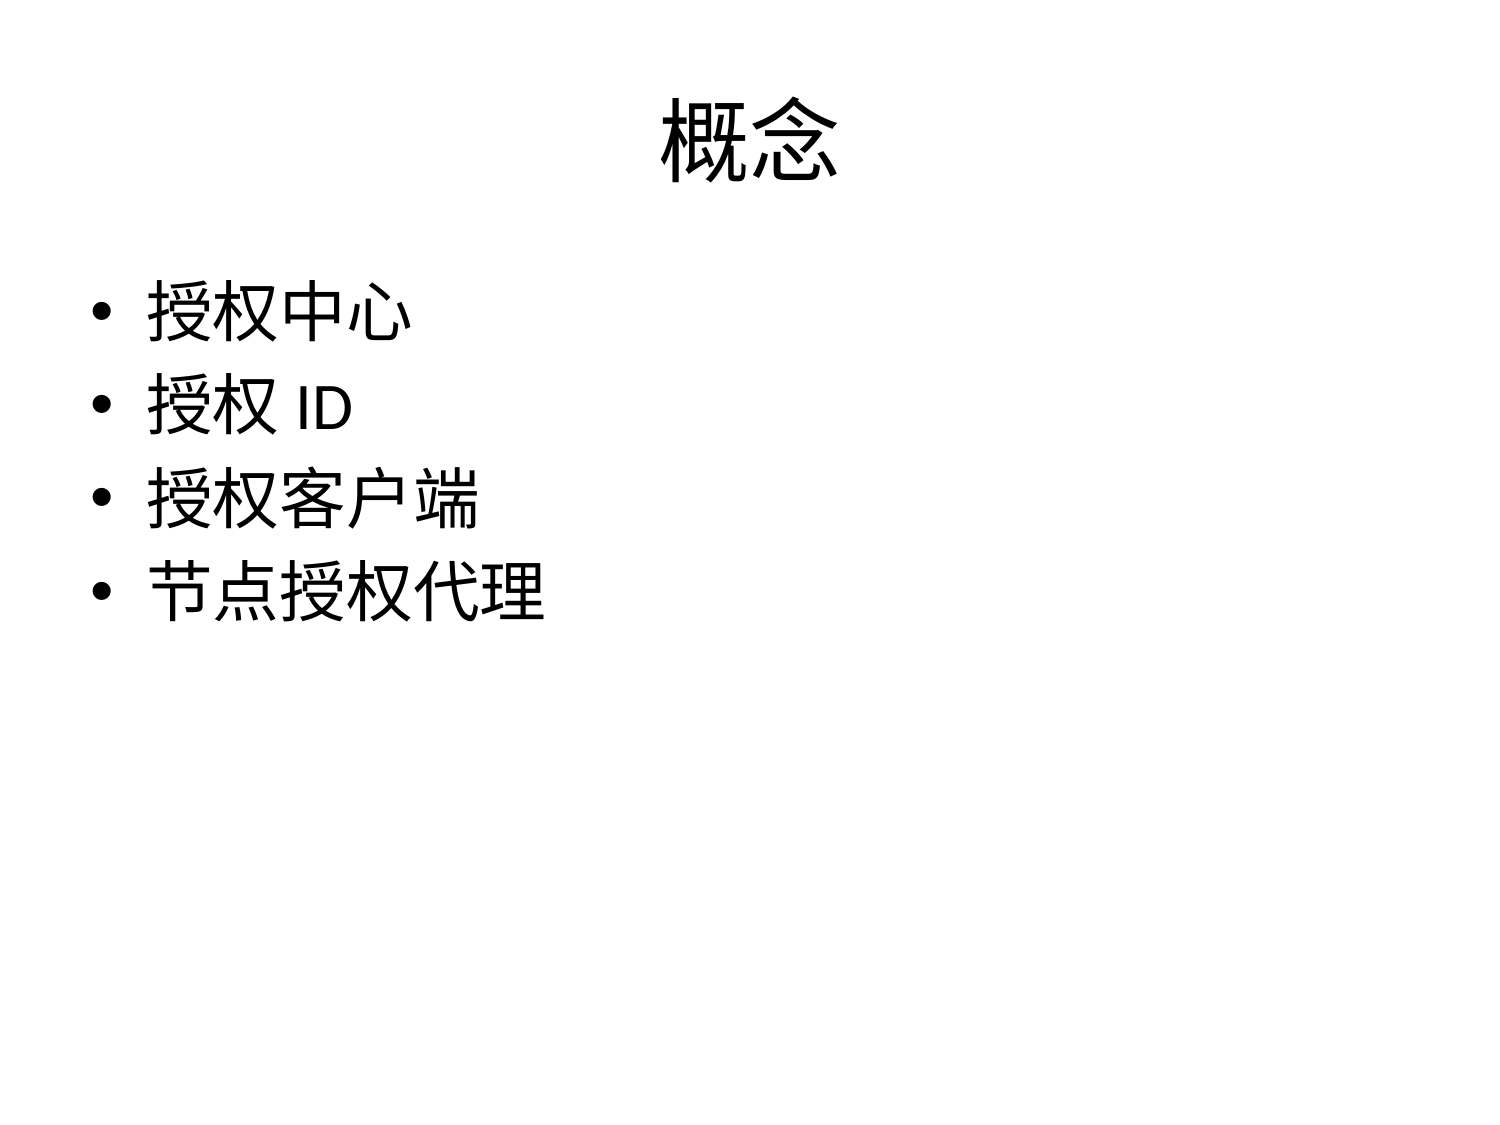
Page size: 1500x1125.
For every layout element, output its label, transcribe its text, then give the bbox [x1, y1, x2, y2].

list 授权中心 授权ID 授权客户端 节点授权代理 [75, 262, 1425, 1005]
title 概念 [75, 45, 1425, 233]
